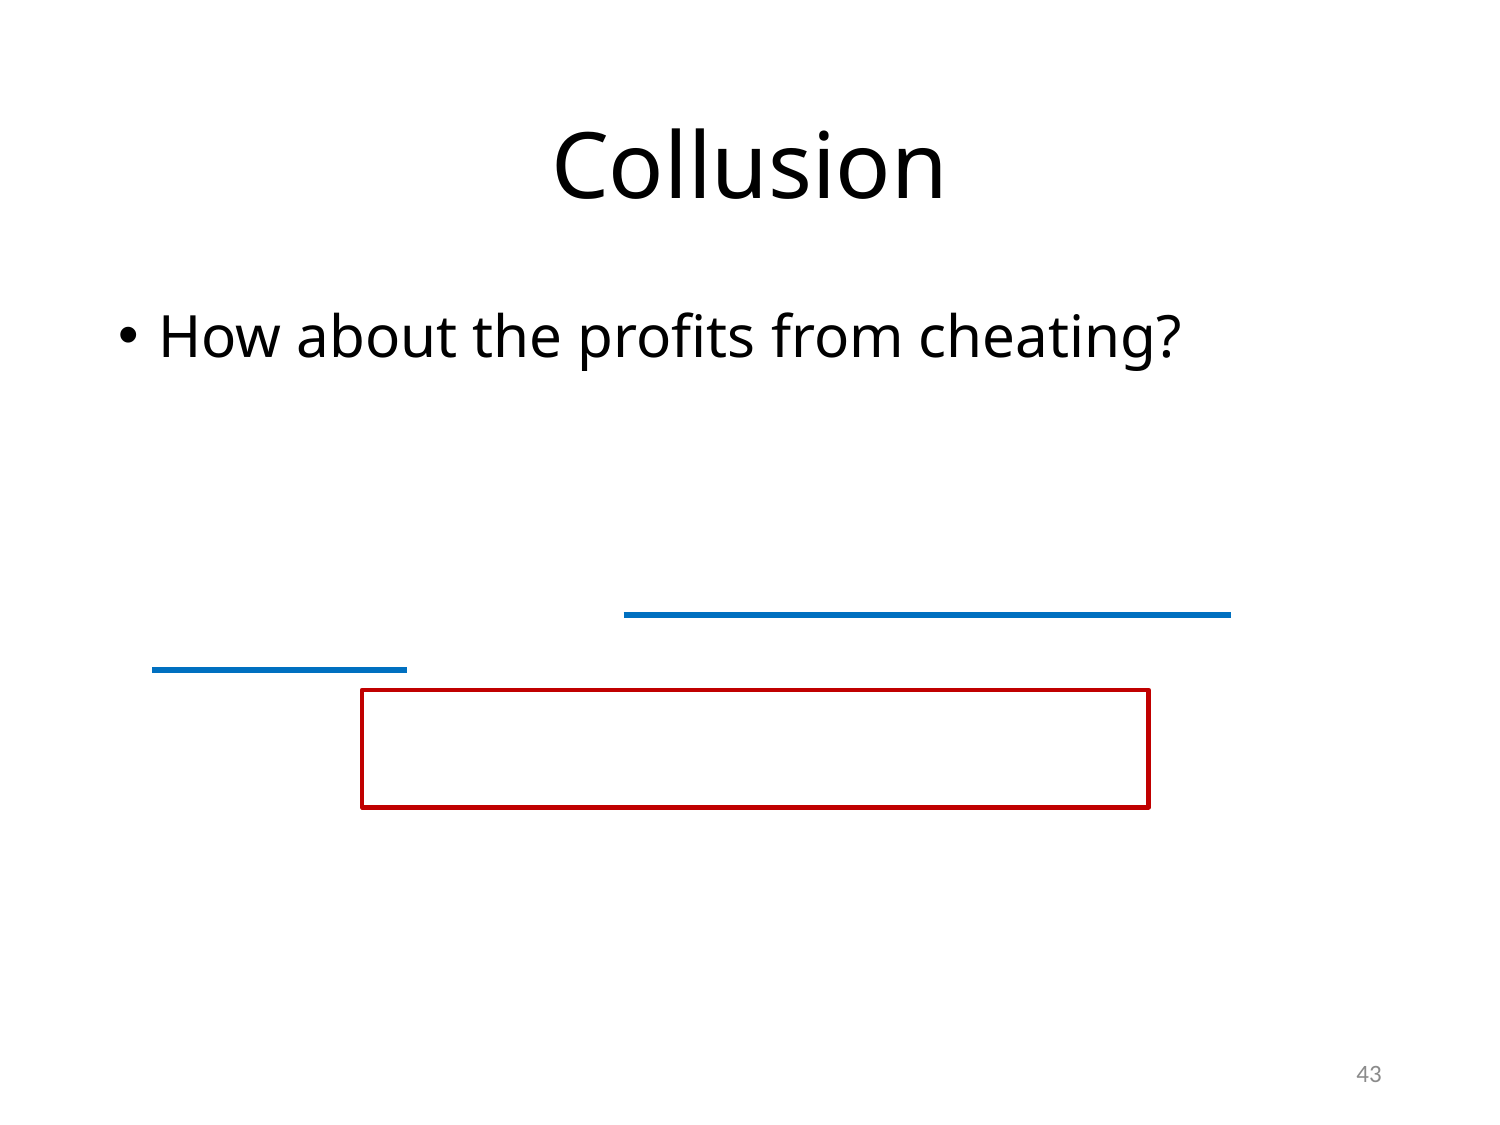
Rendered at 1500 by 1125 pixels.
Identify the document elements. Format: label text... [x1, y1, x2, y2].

title Collusion [103, 59, 1397, 278]
text_box [362, 689, 1149, 808]
slide_number 43 [1059, 1042, 1397, 1103]
